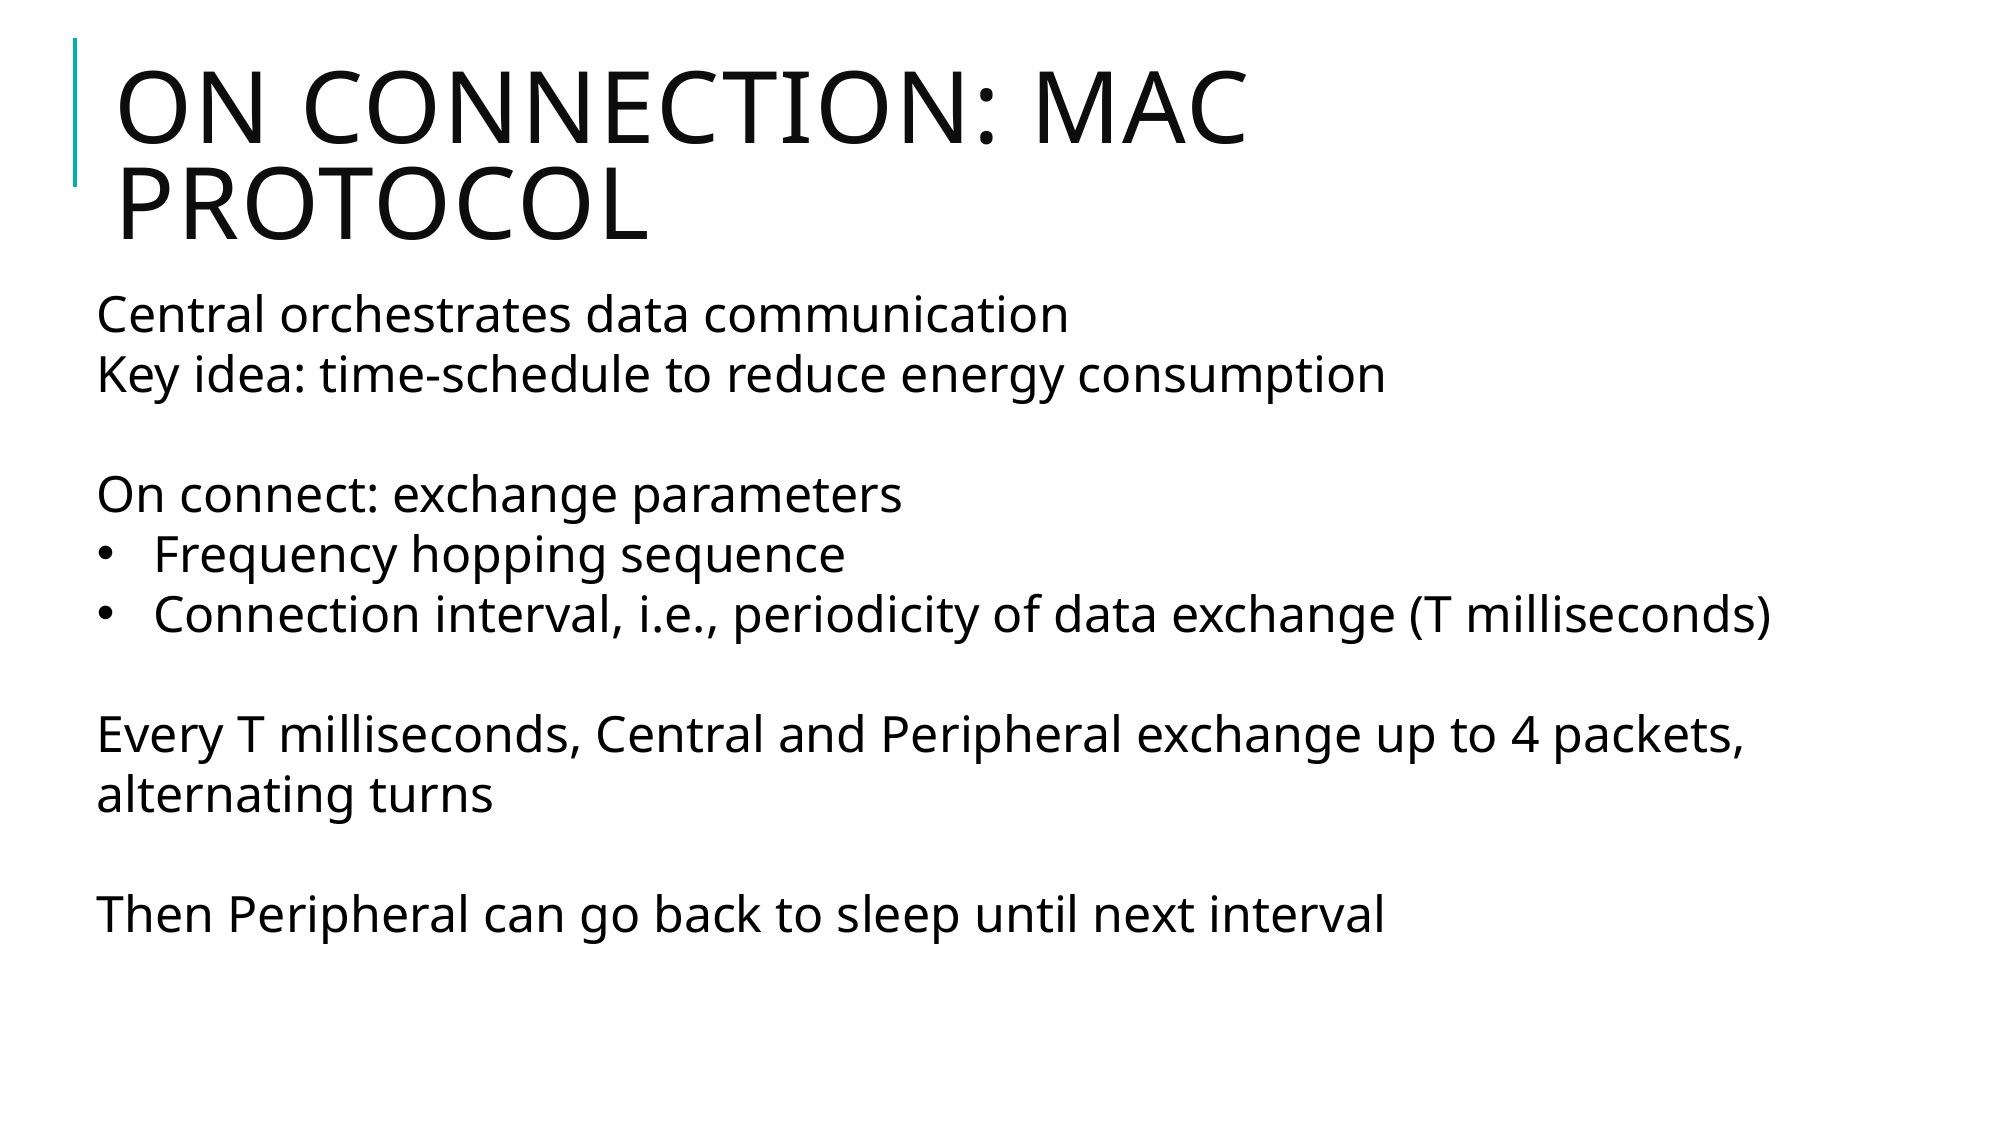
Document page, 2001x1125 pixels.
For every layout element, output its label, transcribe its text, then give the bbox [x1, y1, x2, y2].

text_box Central orchestrates data communication Key idea: time-schedule to reduce energy consumption On connect: exchange parameters Frequency hopping sequence Connection interval, i.e., periodicity of data exchange (T milliseconds) Every T milliseconds, Central and Peripheral exchange up to 4 packets, alternating turns Then Peripheral can go back to sleep until next interval [82, 274, 1787, 950]
title ON CONNECTION: MAC PROTOCOL [99, 59, 1825, 278]
